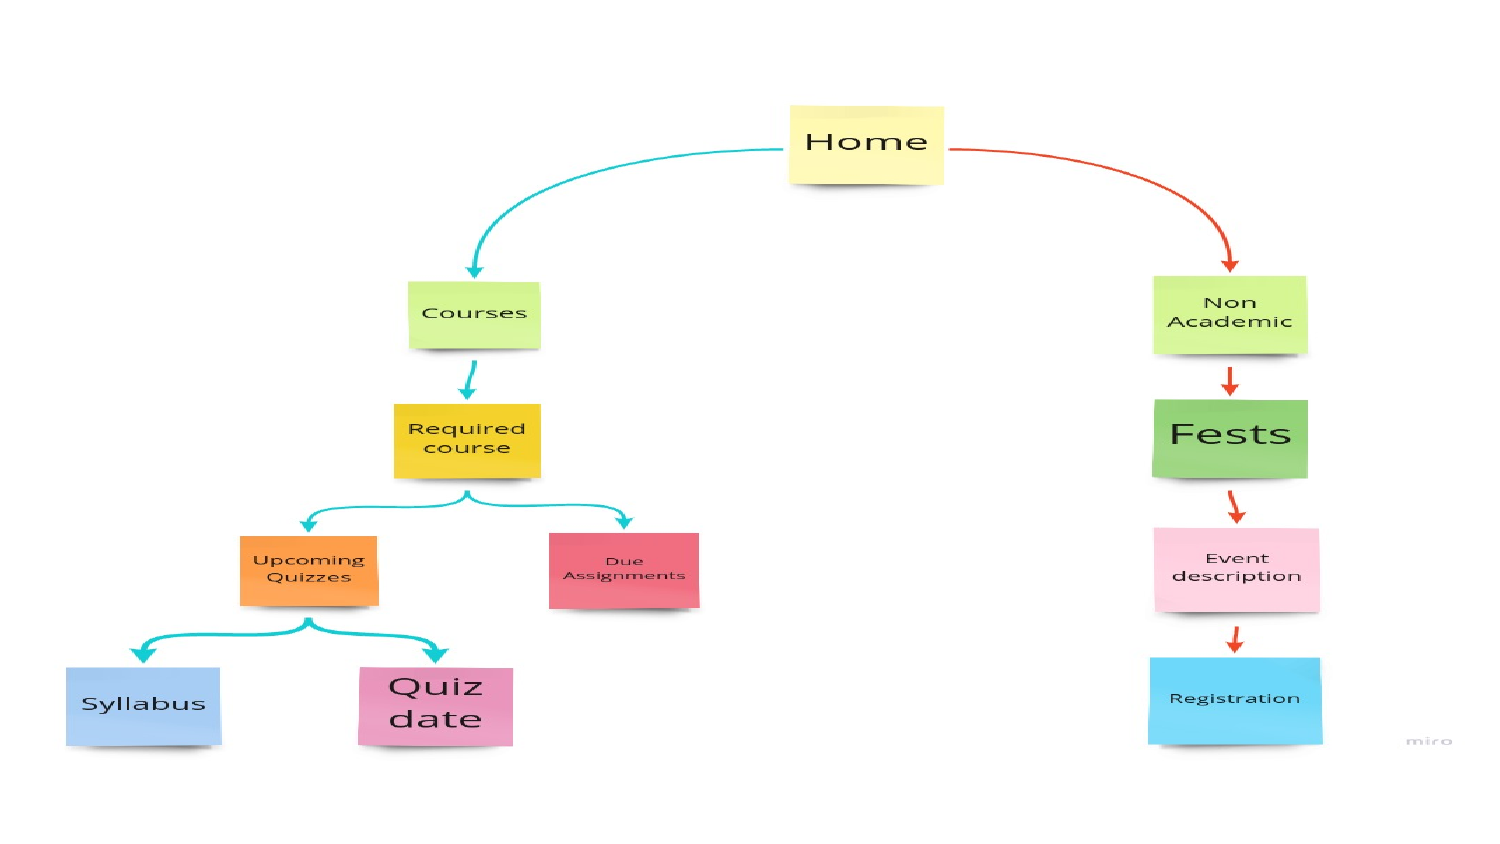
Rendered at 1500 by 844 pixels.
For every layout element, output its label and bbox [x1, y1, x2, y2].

picture [32, 83, 1487, 761]
